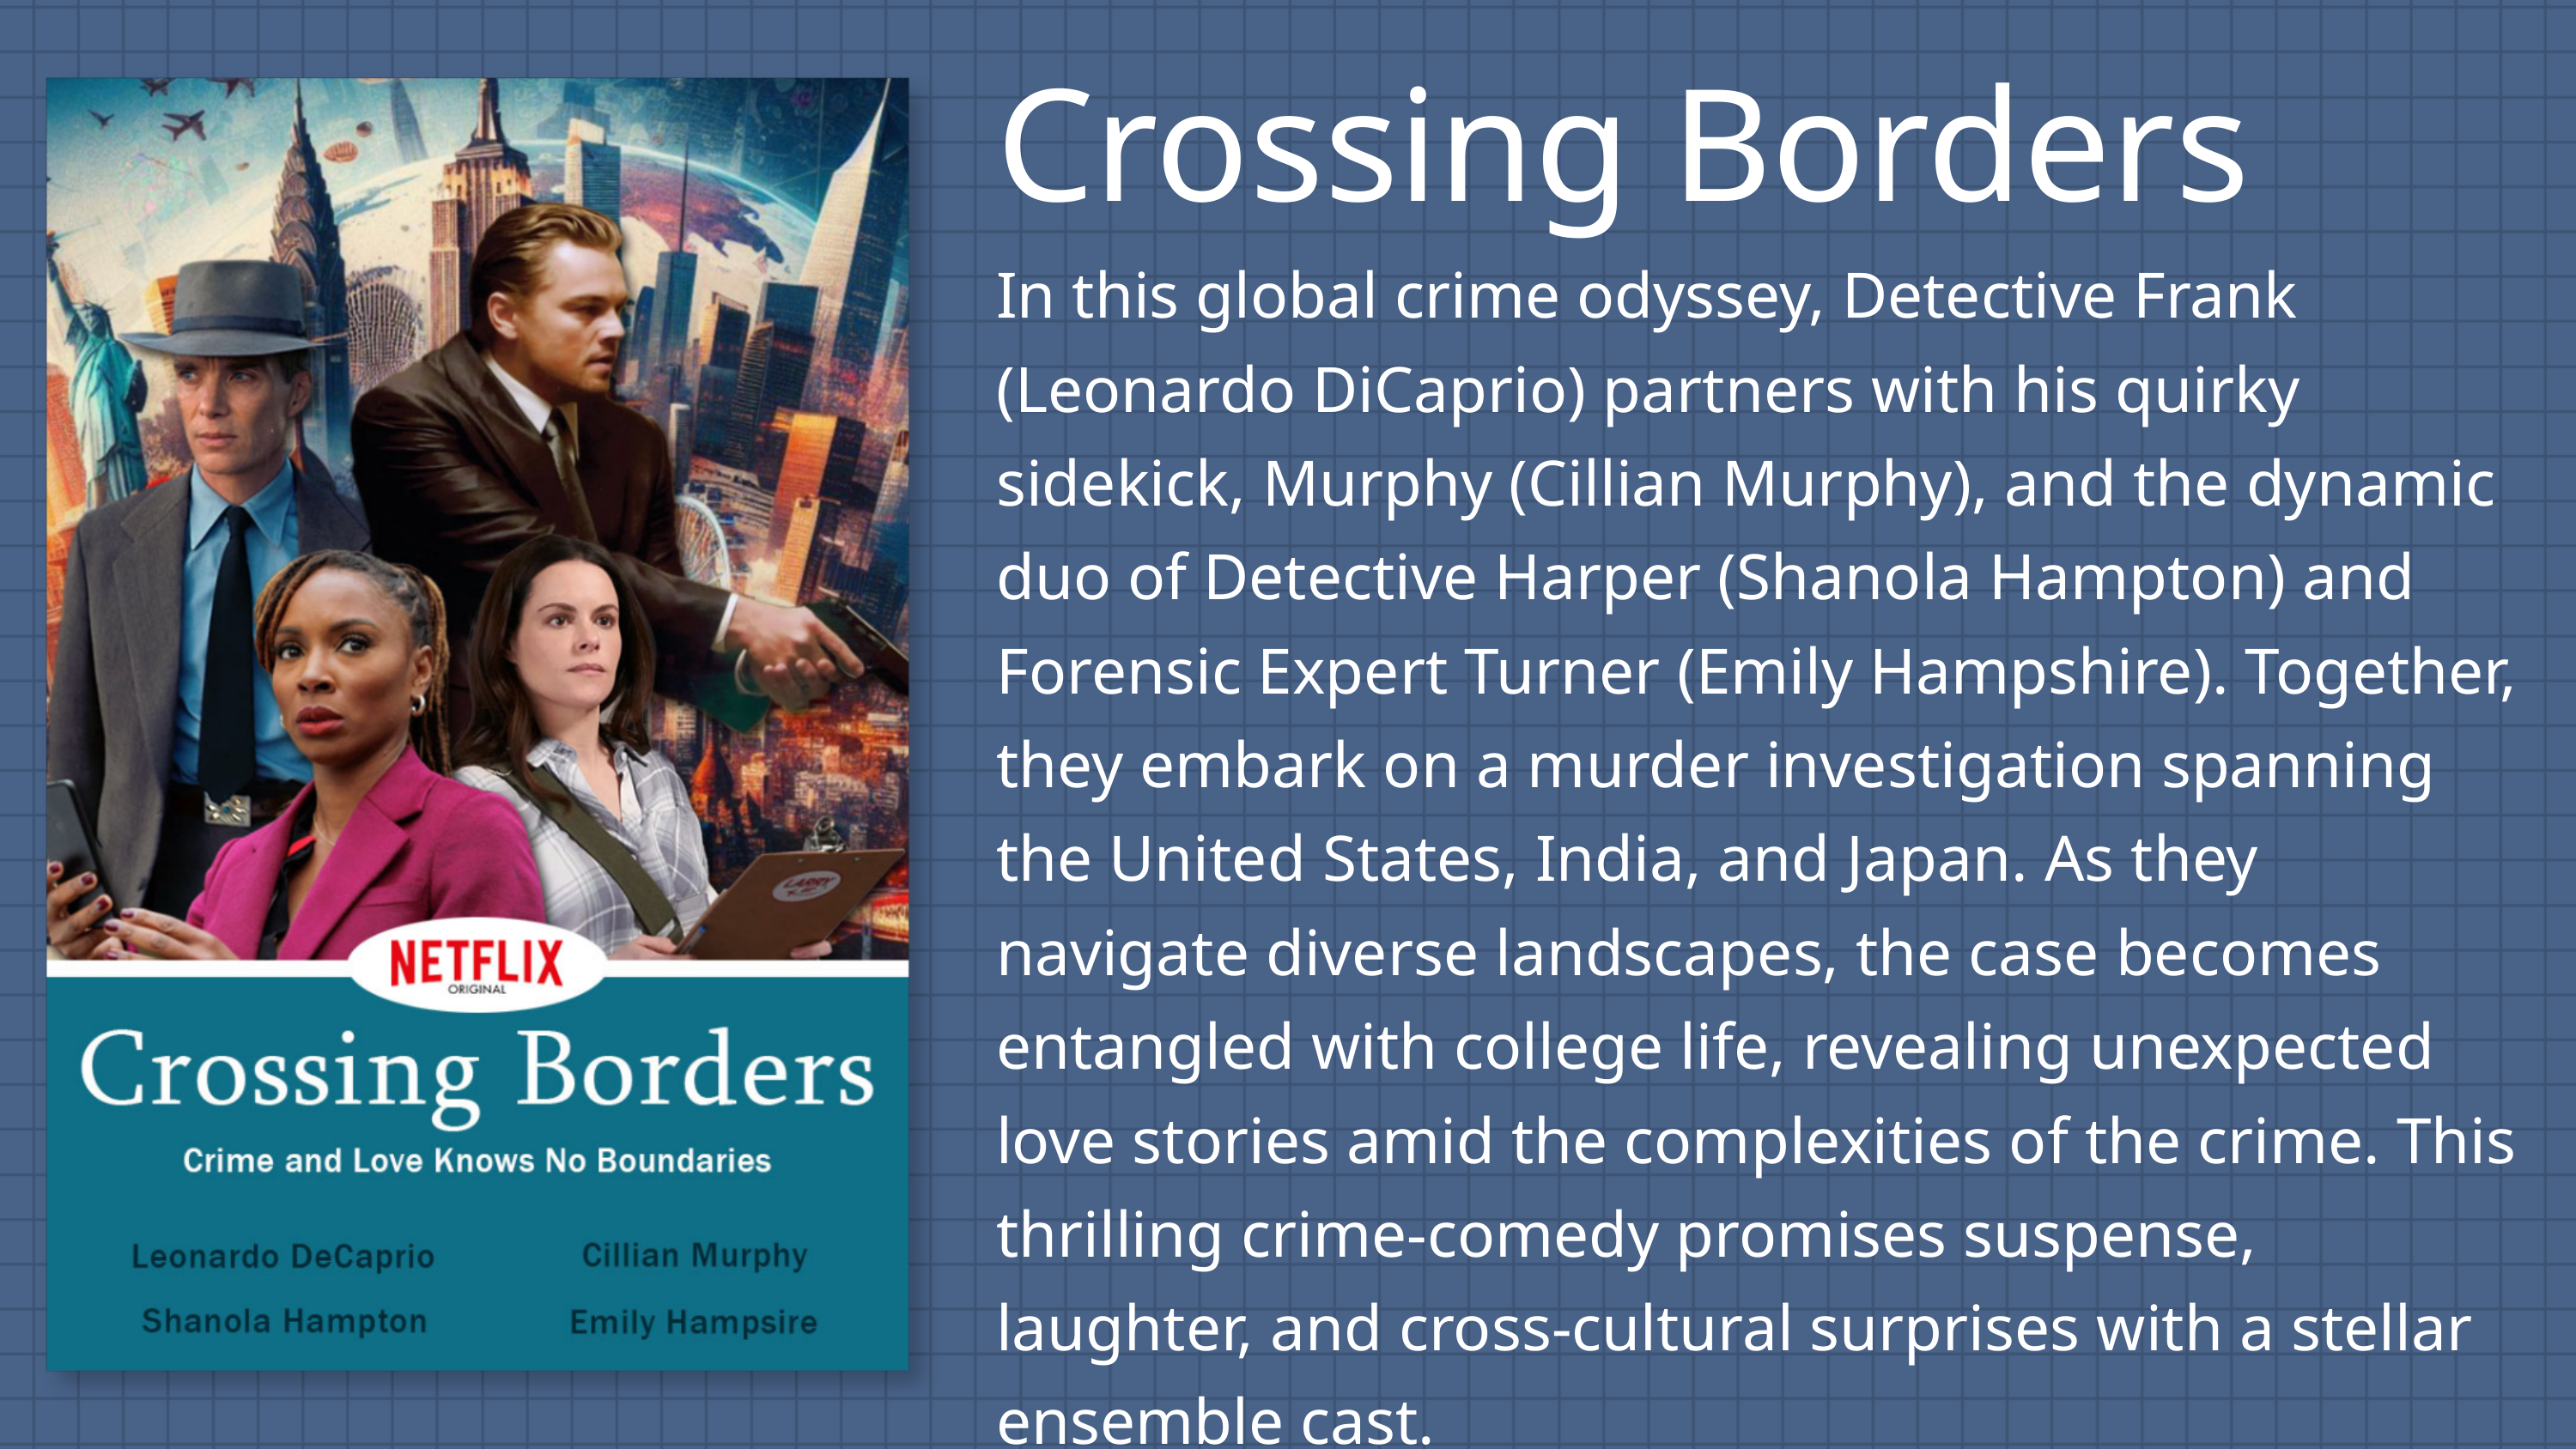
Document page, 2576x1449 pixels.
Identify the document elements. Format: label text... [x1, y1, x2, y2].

text_box In this global crime odyssey, Detective Frank (Leonardo DiCaprio) partners with his quirky sidekick, Murphy (Cillian Murphy), and the dynamic duo of Detective Harper (Shanola Hampton) and Forensic Expert Turner (Emily Hampshire). Together, they embark on a murder investigation spanning the United States, India, and Japan. As they navigate diverse landscapes, the case becomes entangled with college life, revealing unexpected love stories amid the complexities of the crime. This thrilling crime-comedy promises suspense, laughter, and cross-cultural surprises with a stellar ensemble cast. [996, 236, 2519, 1449]
text_box [0, 0, 2576, 1449]
text_box Crossing Borders [996, 61, 2576, 233]
text_box [33, 52, 949, 1425]
